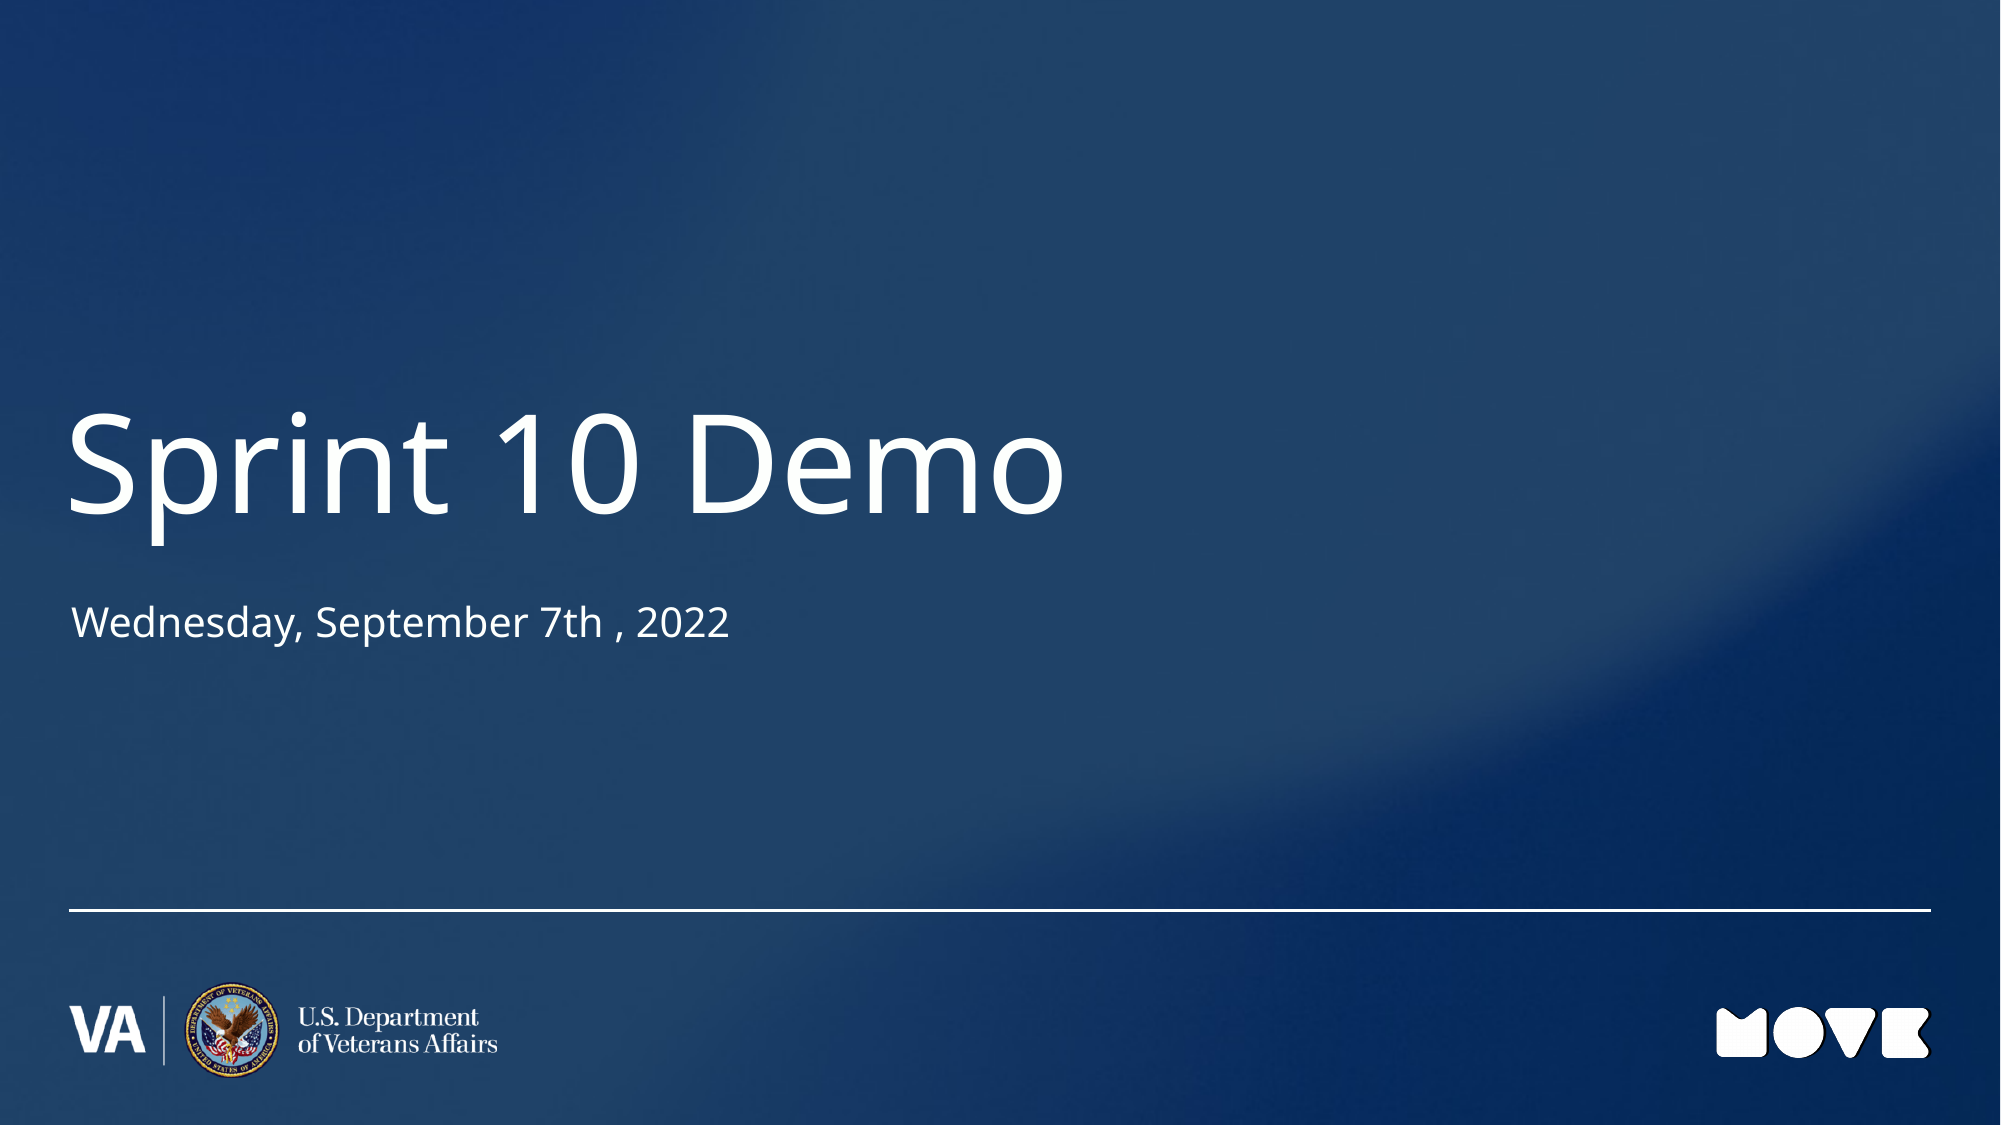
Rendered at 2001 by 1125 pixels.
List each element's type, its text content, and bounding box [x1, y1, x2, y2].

subtitle Wednesday, September 7th , 2022 [56, 594, 853, 655]
picture [0, 0, 2001, 1125]
title Sprint 10 Demo [49, 386, 1241, 655]
